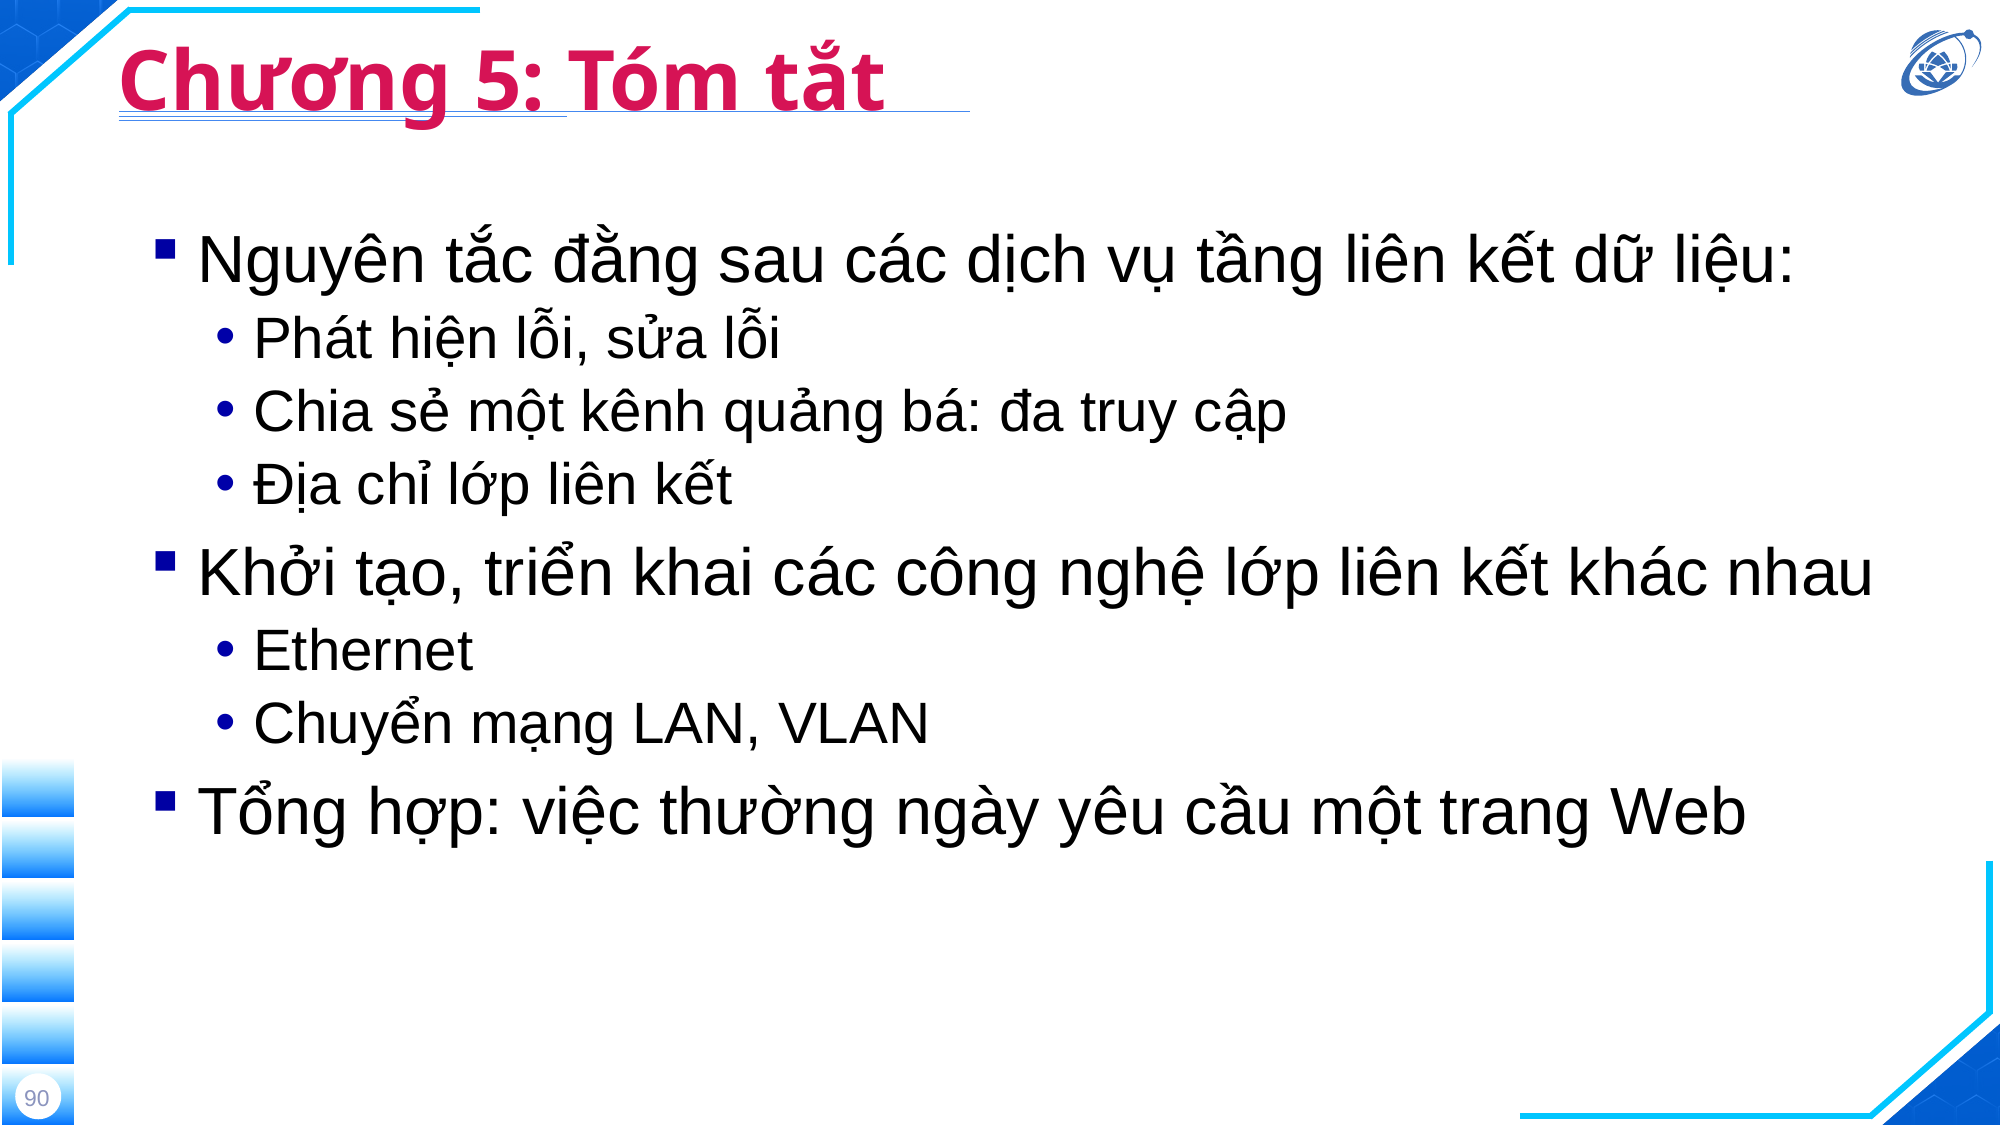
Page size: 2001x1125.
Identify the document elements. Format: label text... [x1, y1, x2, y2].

slide_number 90 [0, 1073, 117, 1122]
text_box Nguyên tắc đằng sau các dịch vụ tầng liên kết dữ liệu: Phát hiện lỗi, sửa lỗi Chia sẻ một kênh quảng bá: đa truy cập Địa chỉ lớp liên kết Khởi tạo, triển khai các công nghệ lớp liên kết khác nhau Ethernet Chuyển mạng LAN, VLAN Tổng hợp: việc thường ngày yêu cầu một trang Web [124, 217, 2000, 1014]
title Chương 5: Tóm tắt [117, 28, 1863, 106]
